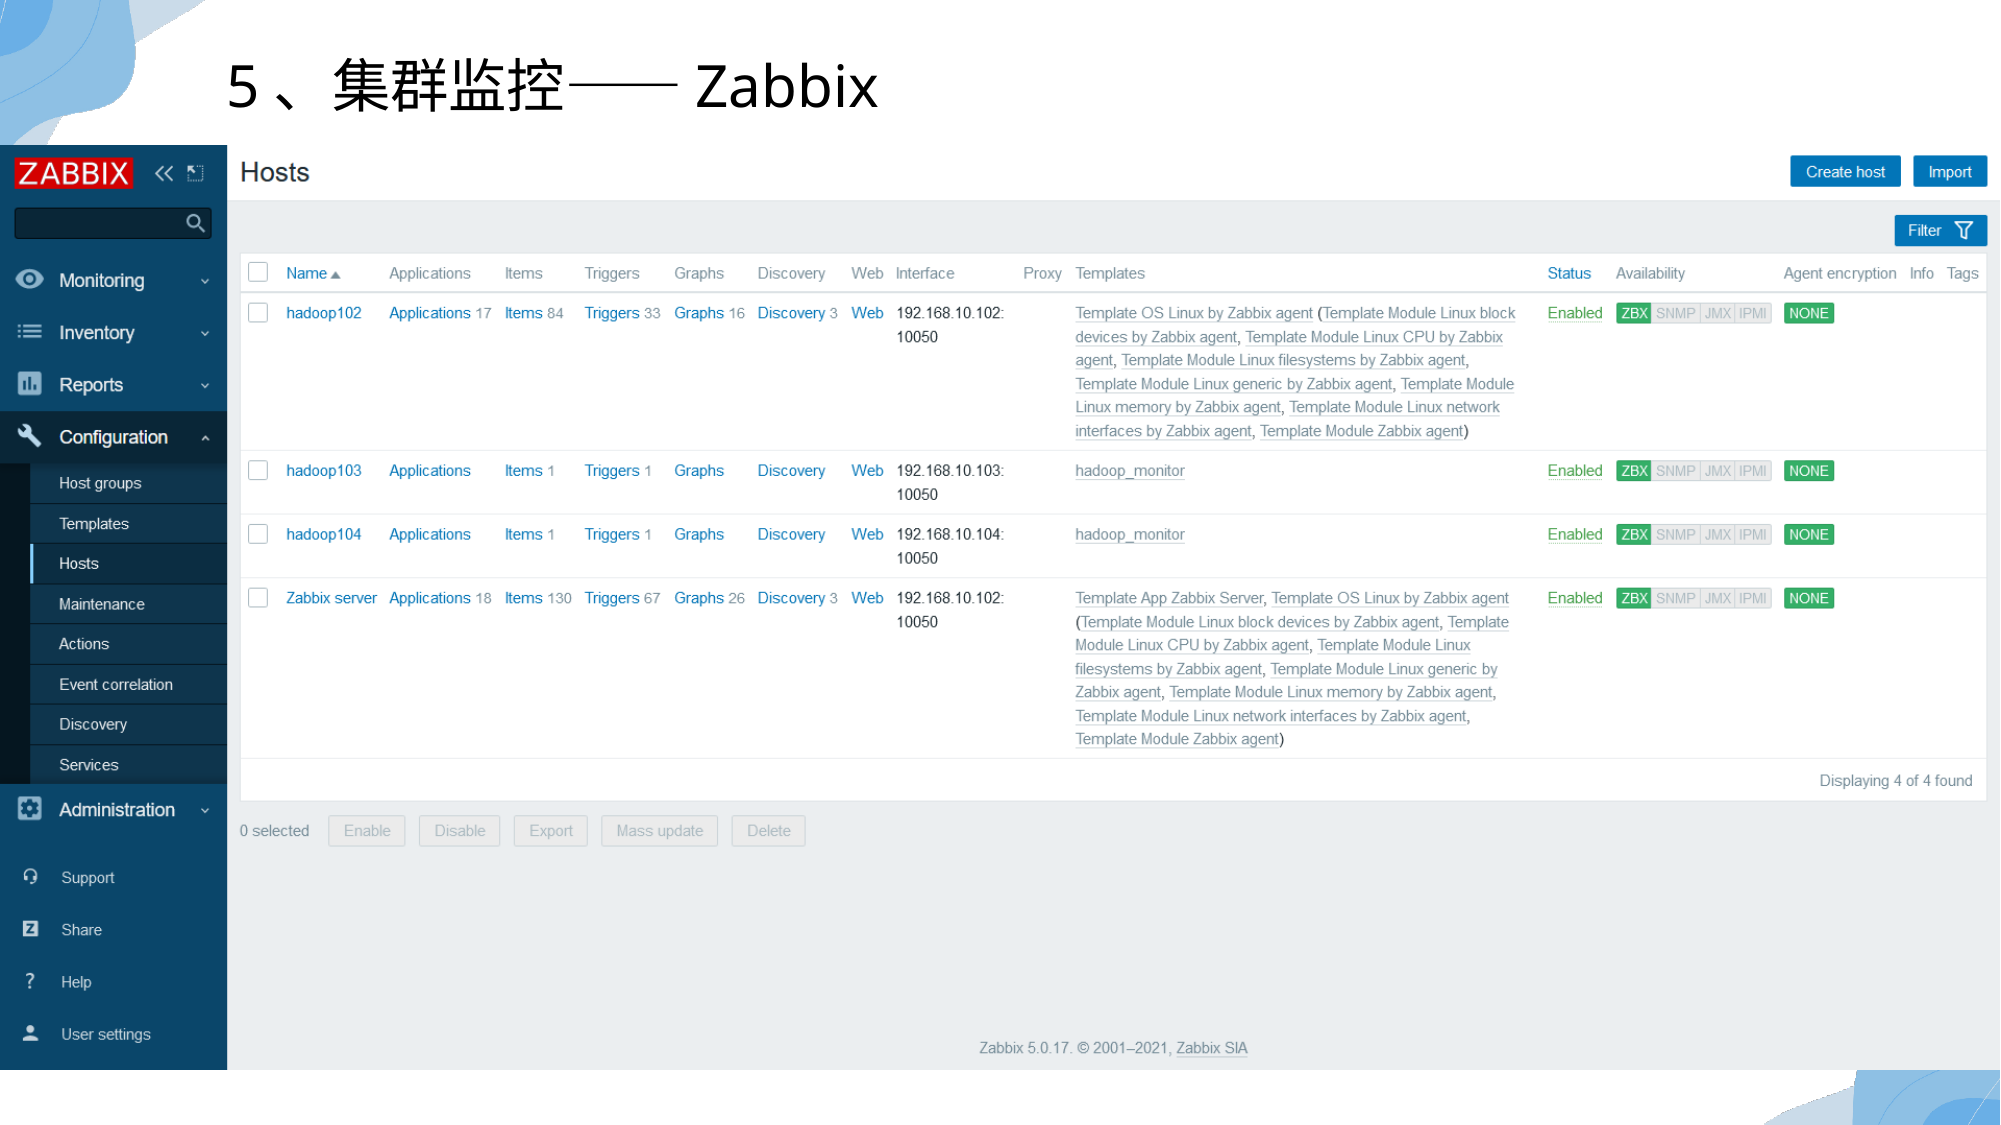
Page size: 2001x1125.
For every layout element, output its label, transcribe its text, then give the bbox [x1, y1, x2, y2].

picture [0, 0, 2000, 1125]
text_box 5、集群监控——Zabbix [212, 41, 1212, 127]
